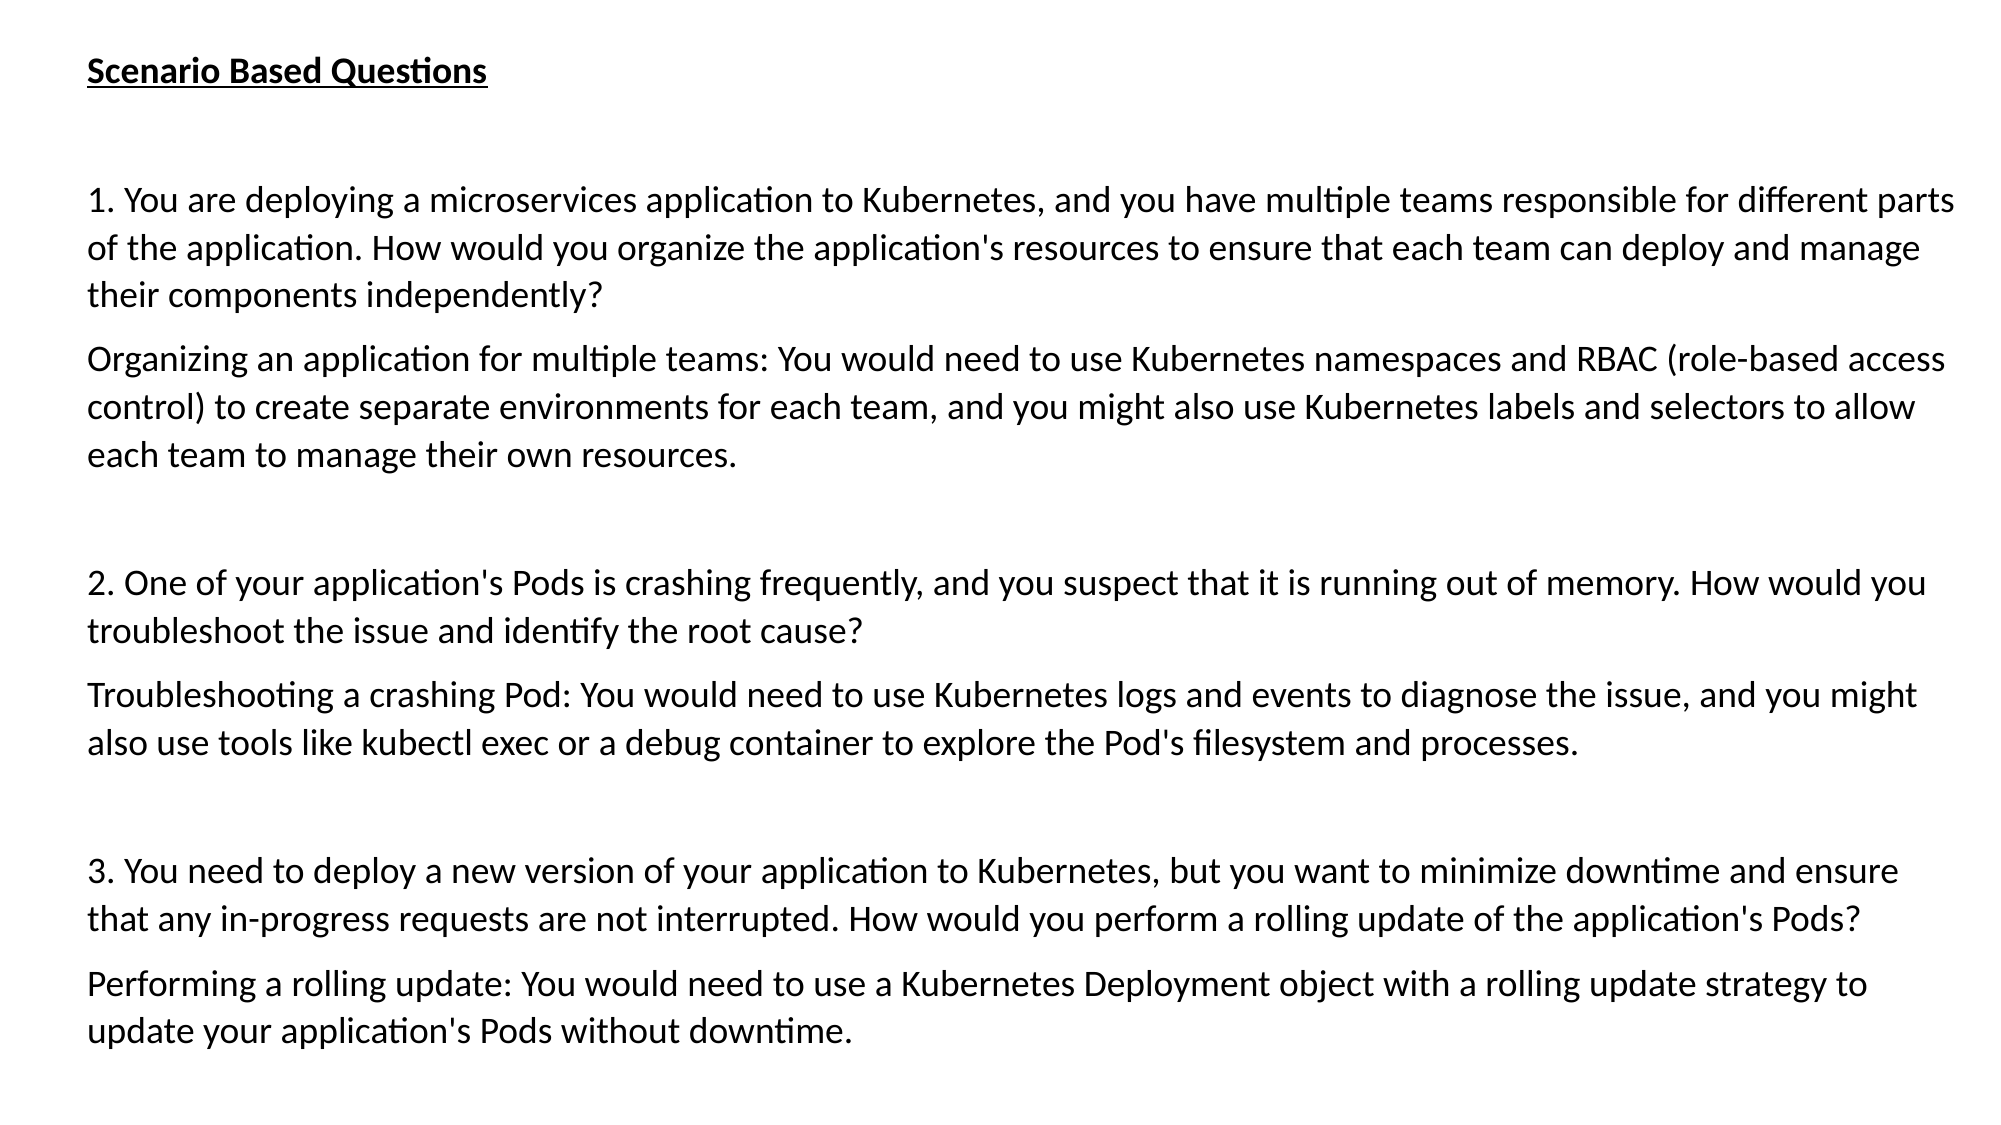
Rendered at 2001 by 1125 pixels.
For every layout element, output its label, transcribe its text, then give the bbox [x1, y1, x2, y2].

text_box Scenario Based Questions 1. You are deploying a microservices application to Kubernetes, and you have multiple teams responsible for different parts of the application. How would you organize the application's resources to ensure that each team can deploy and manage their components independently? Organizing an application for multiple teams: You would need to use Kubernetes namespaces and RBAC (role-based access control) to create separate environments for each team, and you might also use Kubernetes labels and selectors to allow each team to manage their own resources. 2. One of your application's Pods is crashing frequently, and you suspect that it is running out of memory. How would you troubleshoot the issue and identify the root cause? Troubleshooting a crashing Pod: You would need to use Kubernetes logs and events to diagnose the issue, and you might also use tools like kubectl exec or a debug container to explore the Pod's filesystem and processes. 3. You need to deploy a new version of your application to Kubernetes, but you want to minimize downtime and ensure that any in-progress requests are not interrupted. How would you perform a rolling update of the application's Pods? Performing a rolling update: You would need to use a Kubernetes Deployment object with a rolling update strategy to update your application's Pods without downtime. [0, 36, 1974, 1125]
